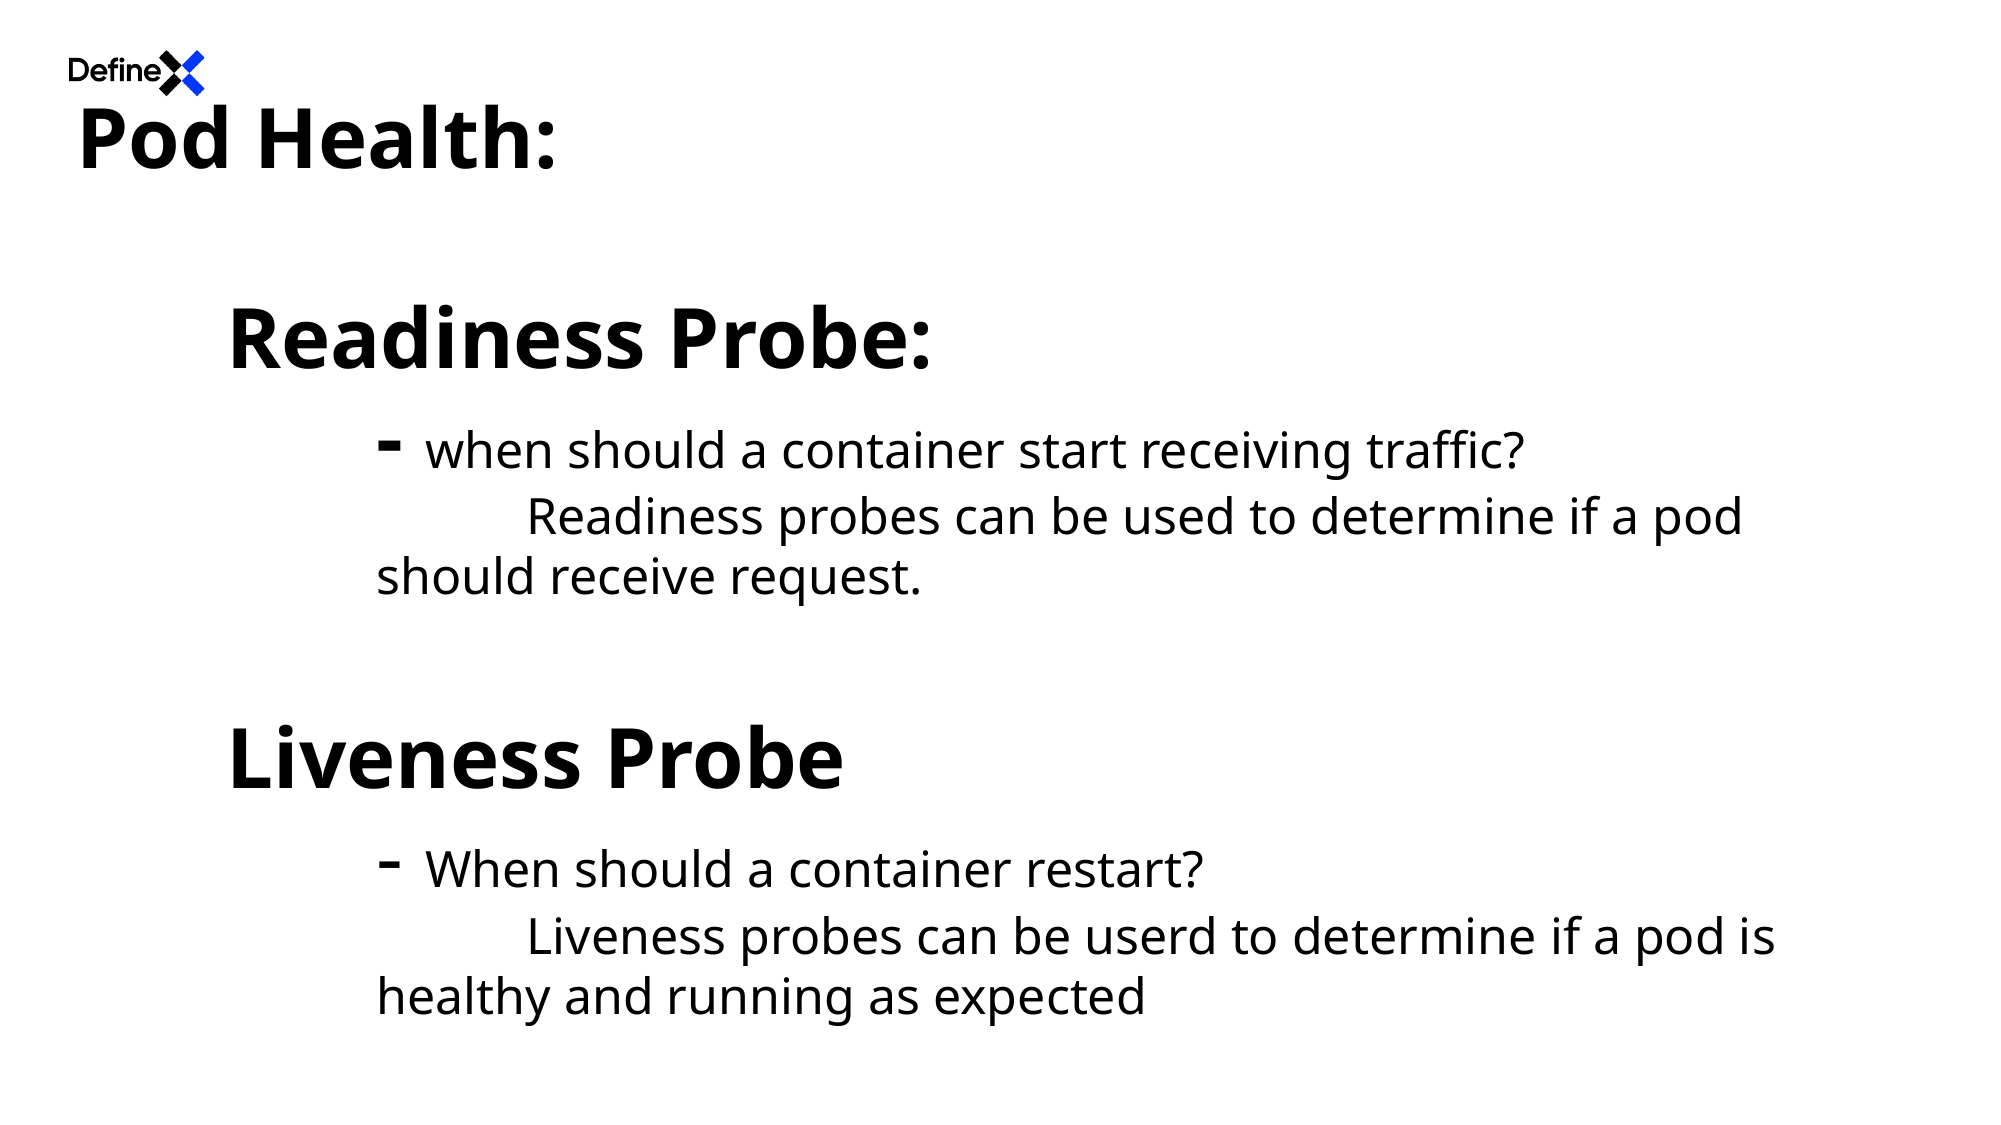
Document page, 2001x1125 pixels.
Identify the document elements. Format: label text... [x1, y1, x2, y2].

picture [61, 42, 210, 103]
text_box Pod Health: Readiness Probe: - when should a container start receiving traffic? Readiness probes can be used to determine if a pod should receive request. Liveness Probe - When should a container restart? Liveness probes can be userd to determine if a pod is healthy and running as expected [61, 77, 1998, 1125]
